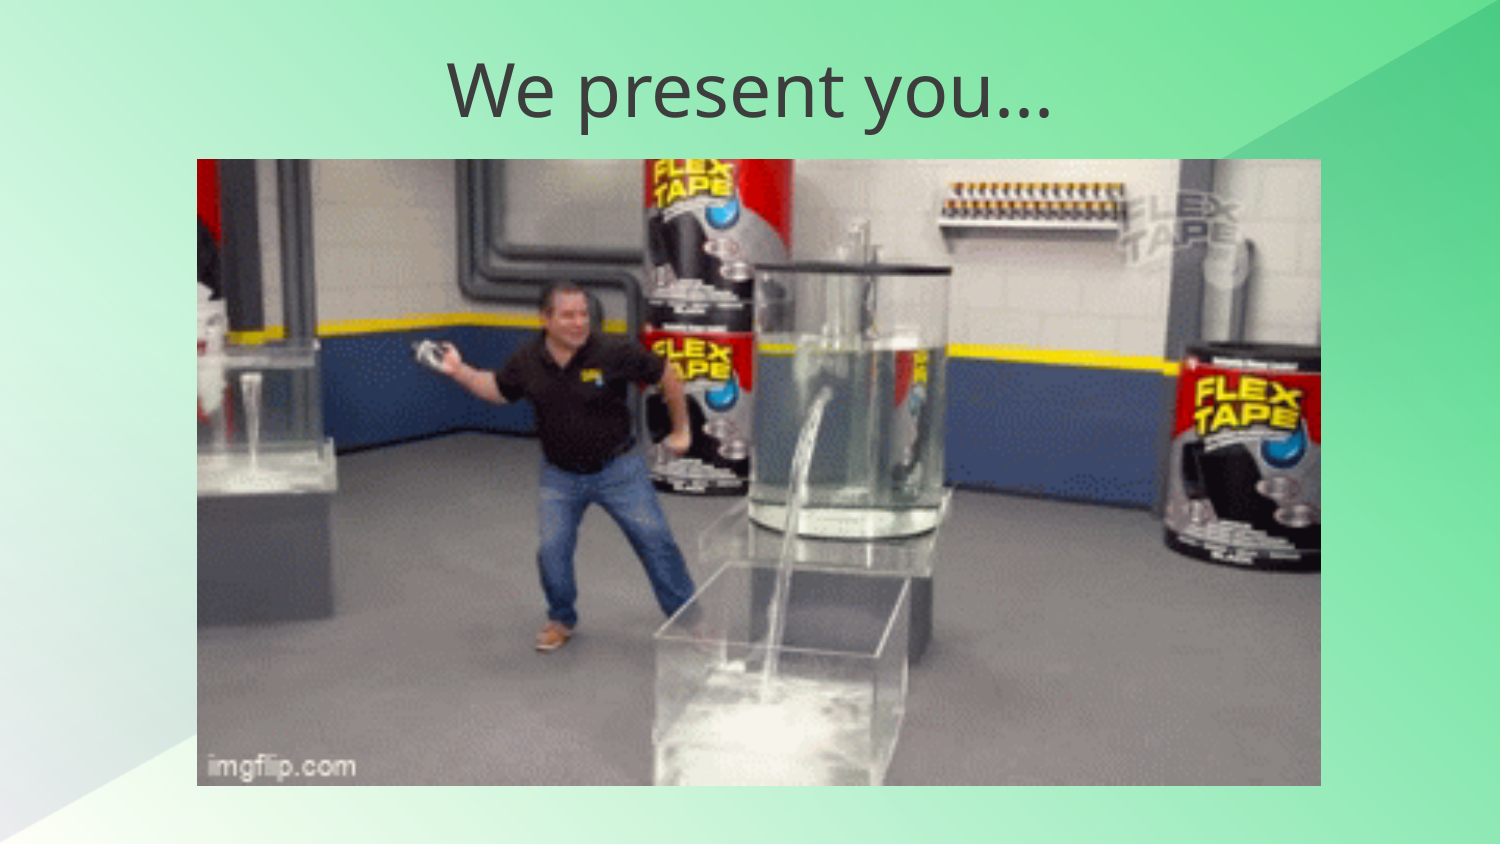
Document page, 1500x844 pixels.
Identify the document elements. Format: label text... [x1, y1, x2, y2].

picture [197, 159, 1321, 786]
text_box We present you... [140, 14, 1361, 153]
